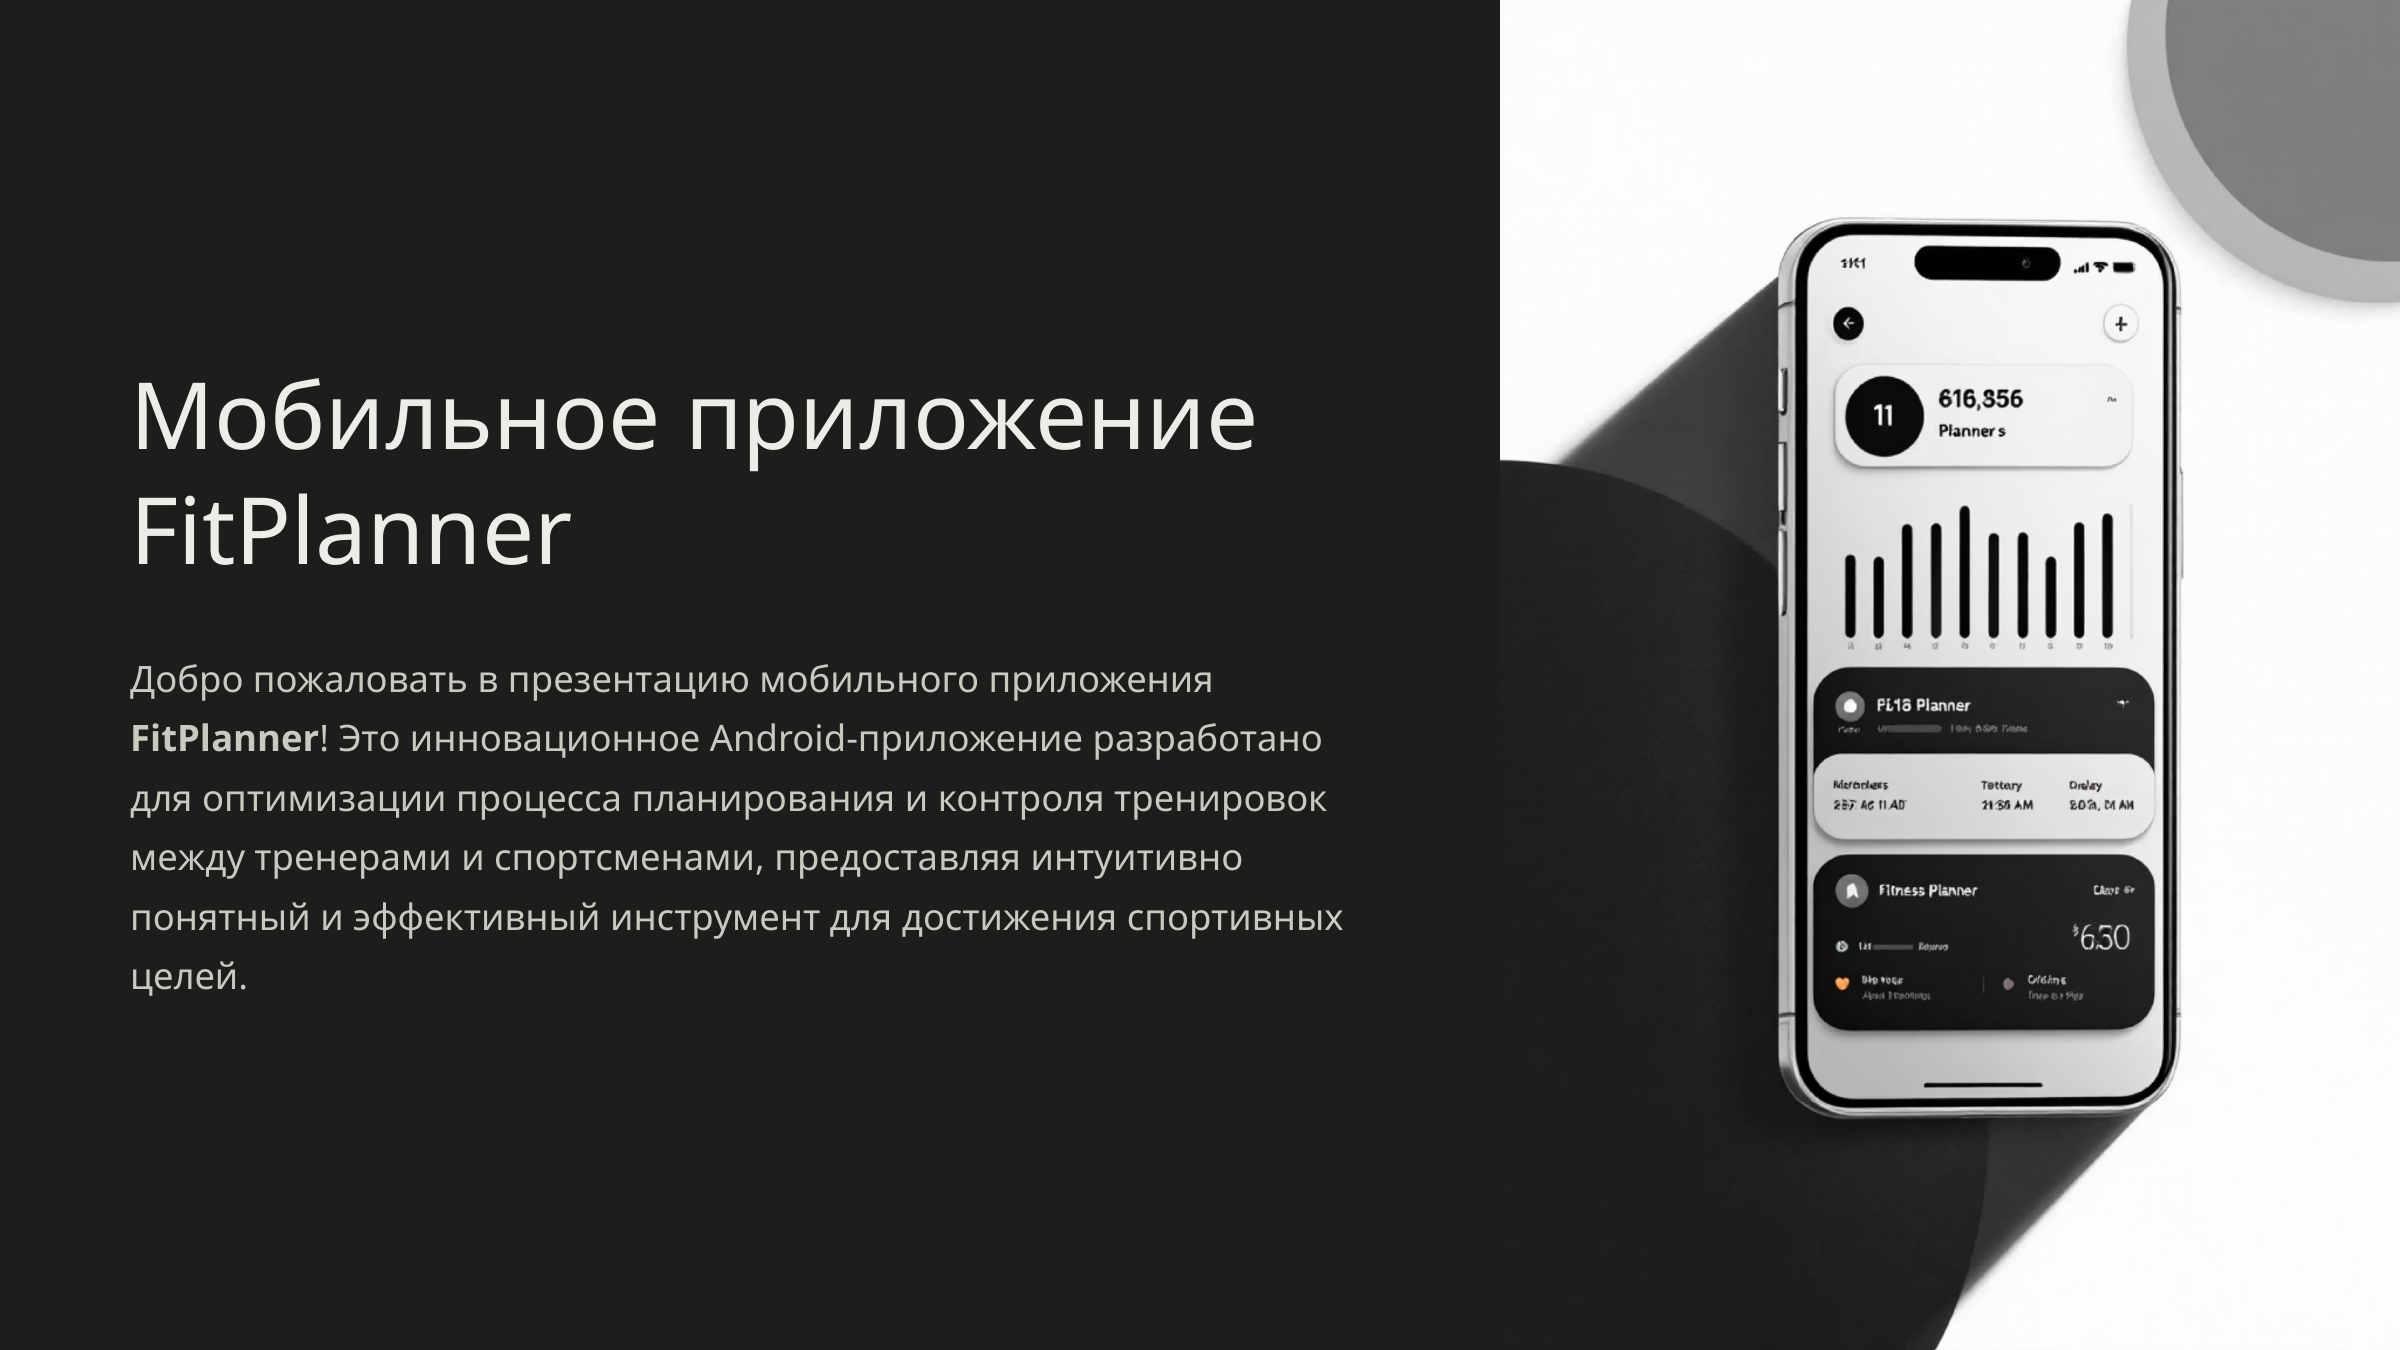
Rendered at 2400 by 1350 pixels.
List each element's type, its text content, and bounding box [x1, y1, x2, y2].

text_box Мобильное приложение FitPlanner [130, 352, 1370, 585]
text_box Добро пожаловать в презентацию мобильного приложения FitPlanner! Это инновационное Android-приложение разработано для оптимизации процесса планирования и контроля тренировок между тренерами и спортсменами, предоставляя интуитивно понятный и эффективный инструмент для достижения спортивных целей. [130, 640, 1370, 998]
picture [1499, 0, 2400, 1350]
